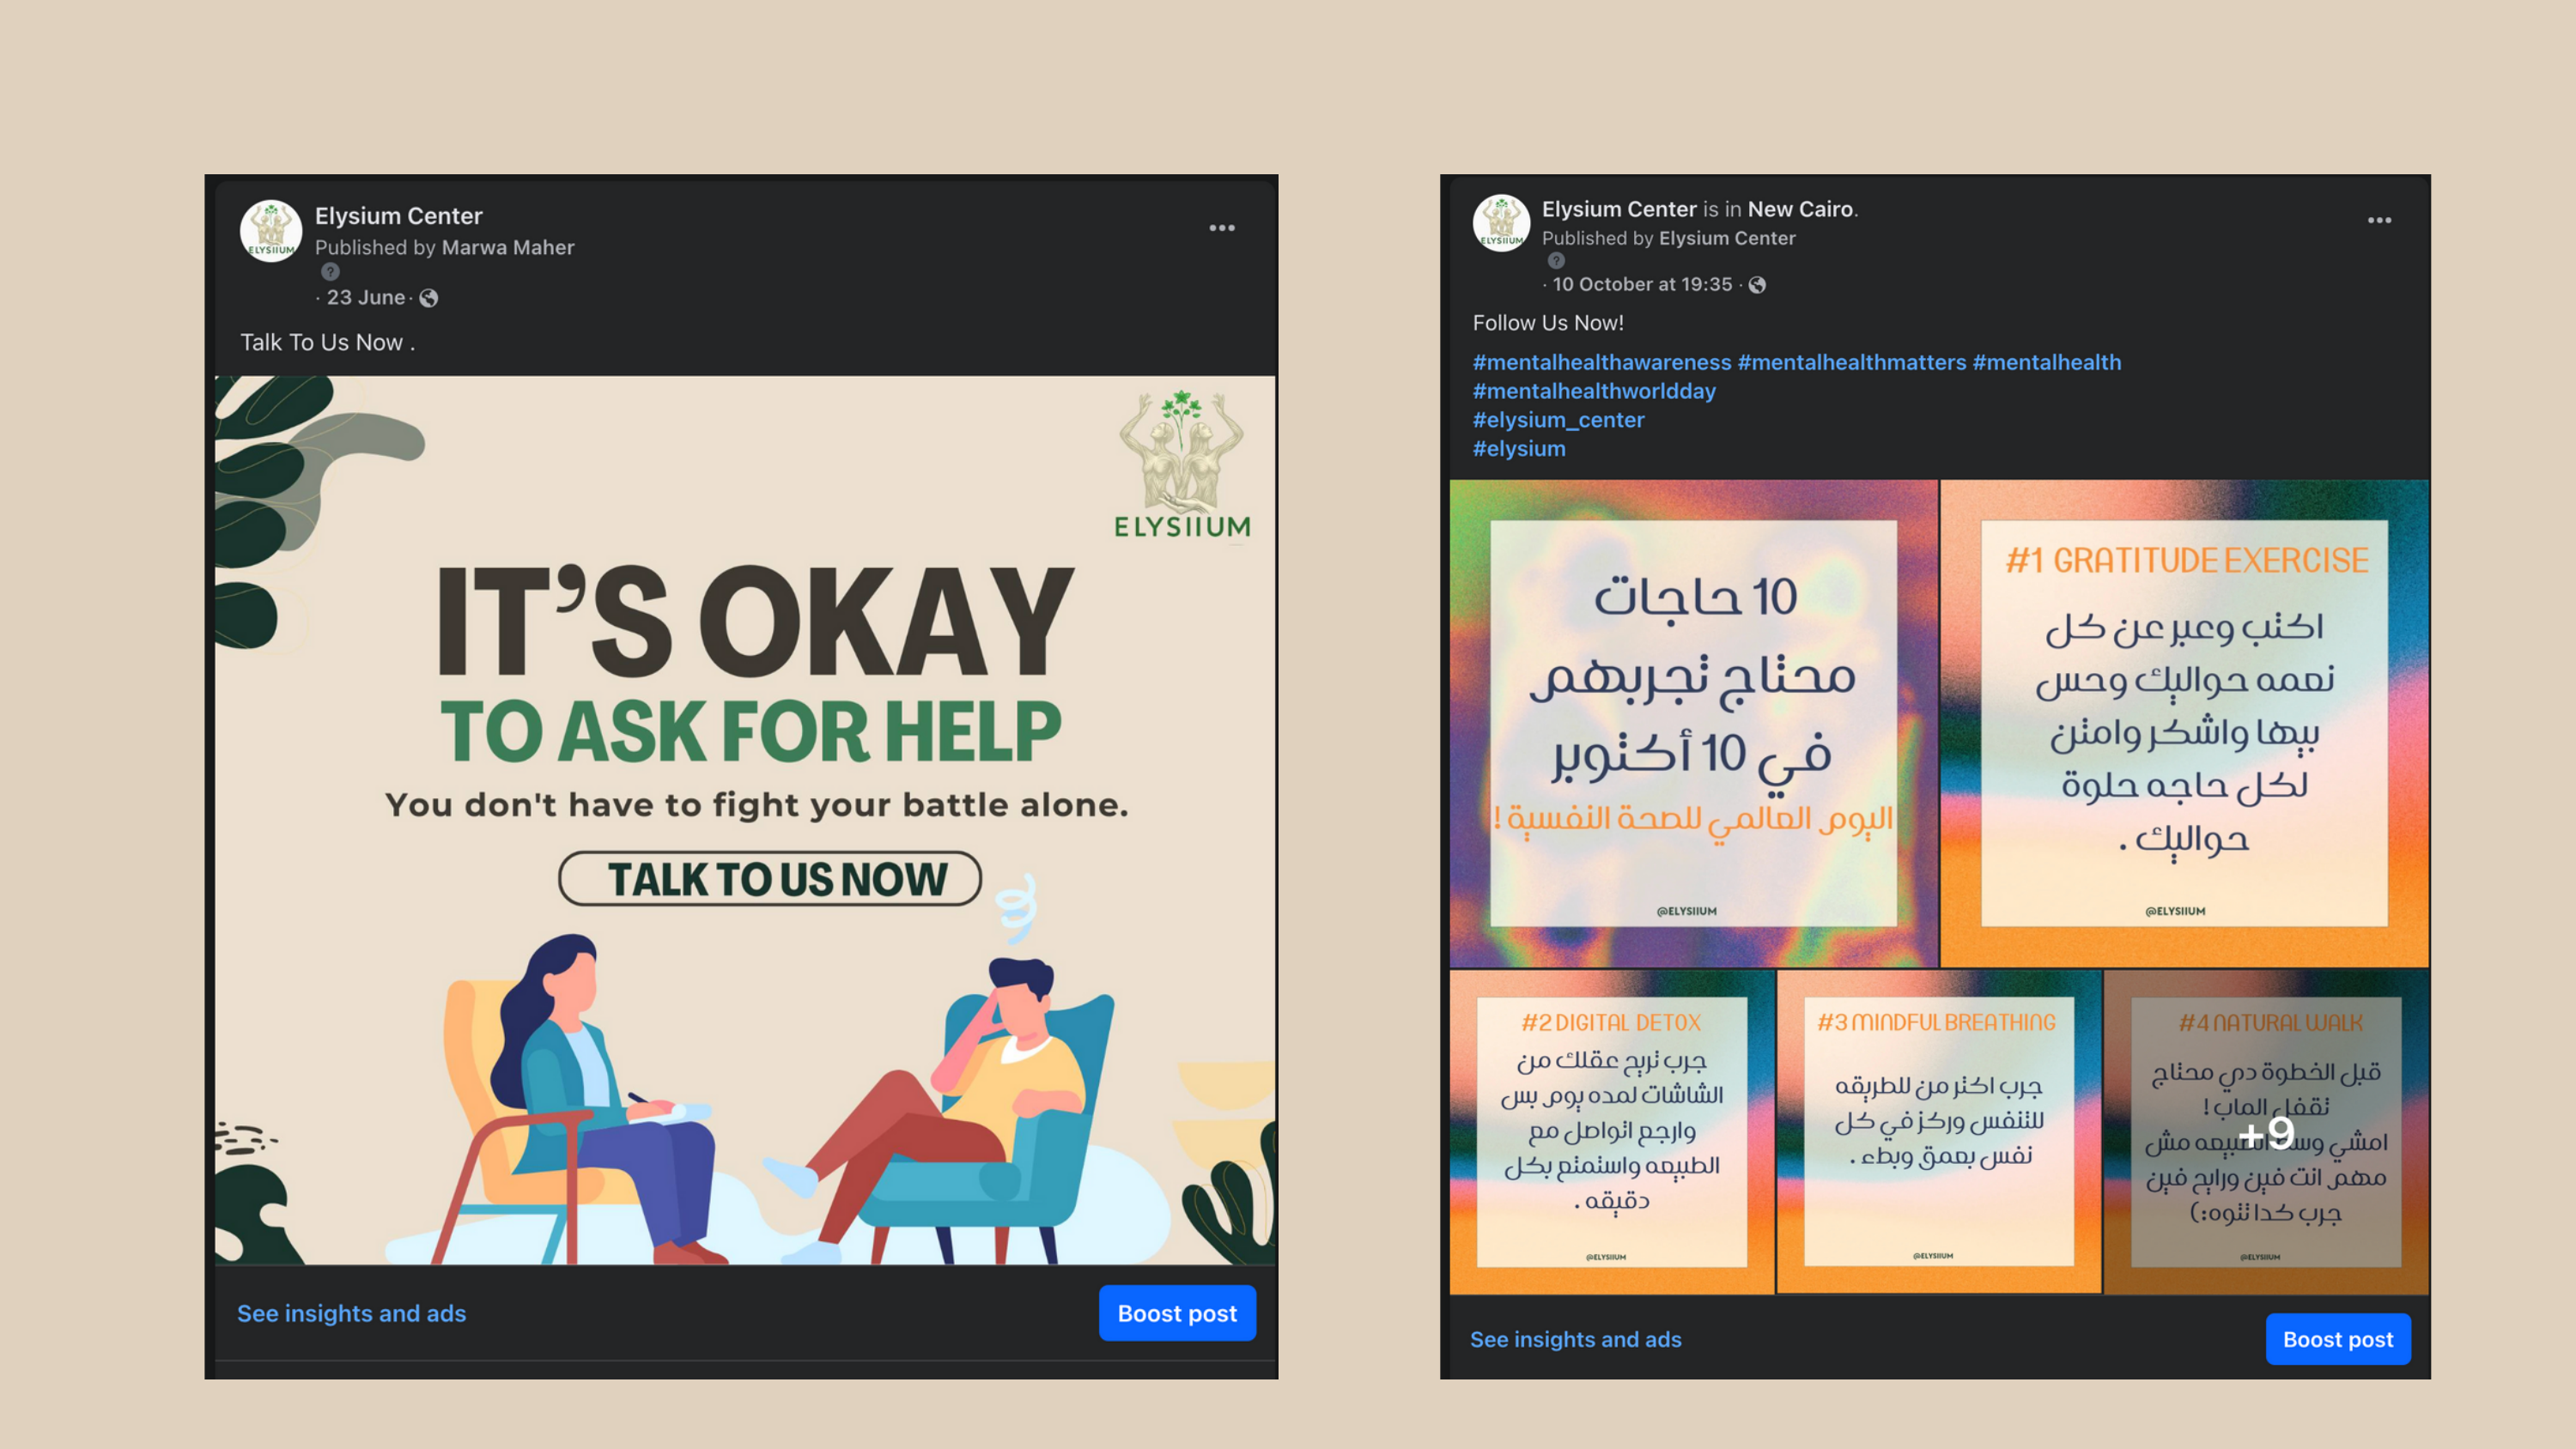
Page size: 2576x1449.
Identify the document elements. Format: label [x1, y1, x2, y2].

text_box [204, 174, 1279, 1379]
text_box [1440, 174, 2432, 1379]
